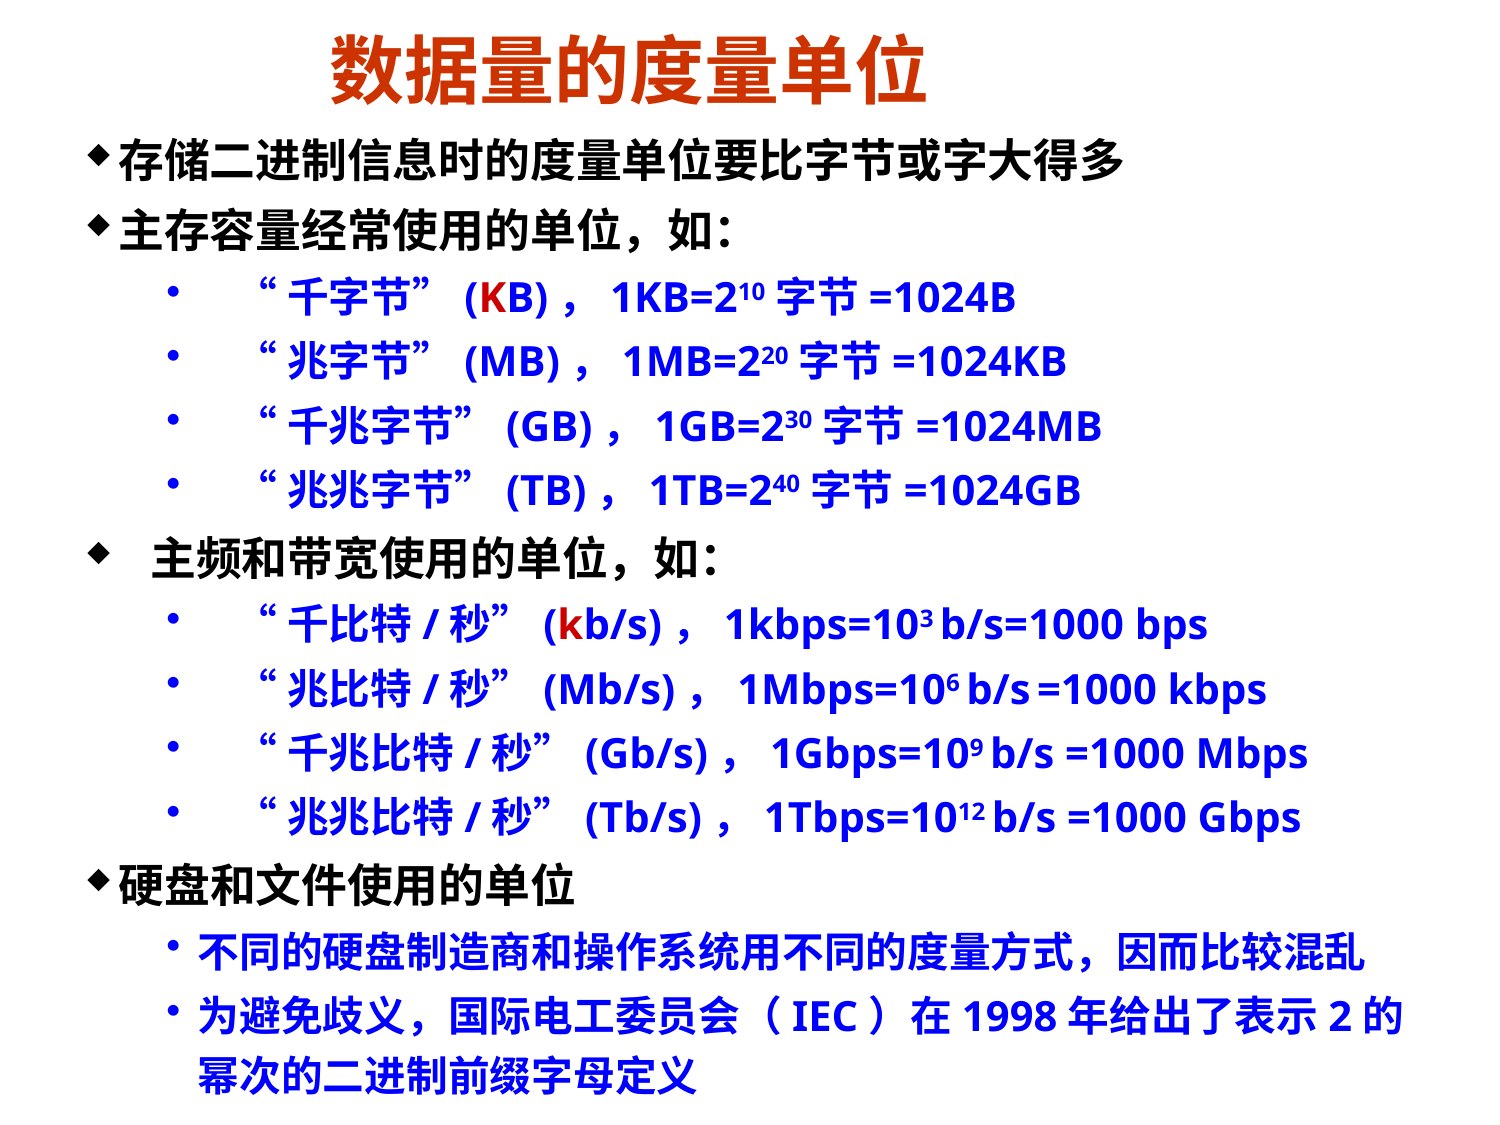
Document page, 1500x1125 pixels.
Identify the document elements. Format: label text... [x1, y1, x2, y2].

title 数据量的度量单位 [130, 30, 1129, 115]
list 存储二进制信息时的度量单位要比字节或字大得多 主存容量经常使用的单位，如： “千字节”(KB)，1KB=210字节=1024B “兆字节”(MB)，1MB=220字节=1024KB “千兆字节”(GB)，1GB=230字节=1024MB “兆兆字节”(TB)，1TB=240字节=1024GB 主频和带宽使用的单位，如： “千比特/秒”(kb/s)，1kbps=103 b/s=1000 bps “兆比特/秒”(Mb/s)，1Mbps=106 b/s =1000 kbps “千兆比特/秒”(Gb/s)，1Gbps=109 b/s =1000 Mbps “兆兆比特/秒”(Tb/s)，1Tbps=1012 b/s =1000 Gbps 硬盘和文件使用的单位 不同的硬盘制造商和操作系统用不同的度量方式，因而比较混乱 为避免歧义，国际电工委员会（IEC）在1998年给出了表示2的幂次的二进制前缀字母定义 [74, 115, 1419, 1105]
